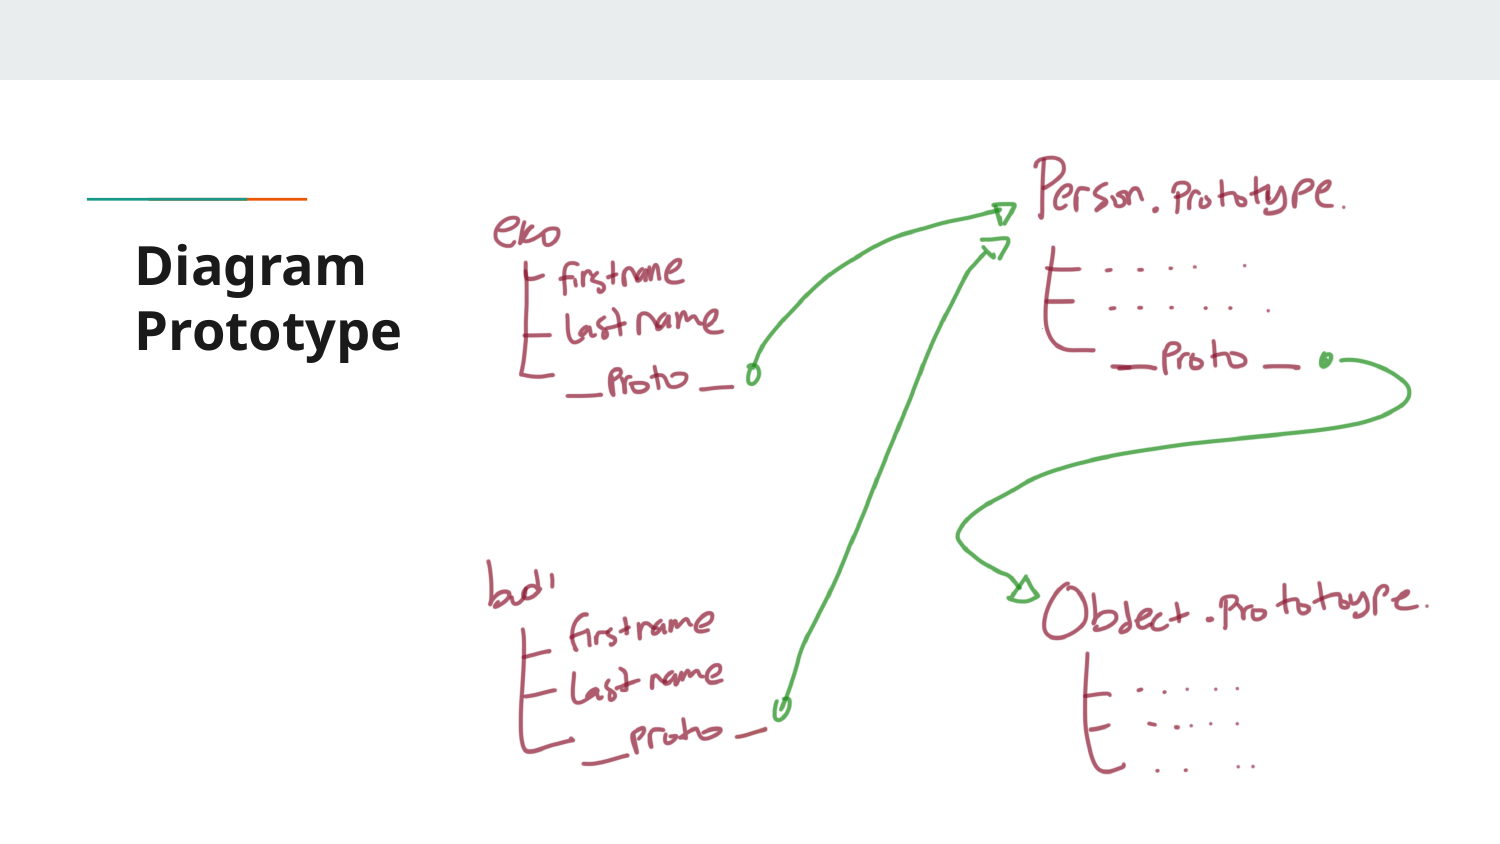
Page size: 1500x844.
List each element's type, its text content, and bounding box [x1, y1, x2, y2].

picture [418, 99, 1470, 818]
title Diagram Prototype [119, 216, 413, 305]
